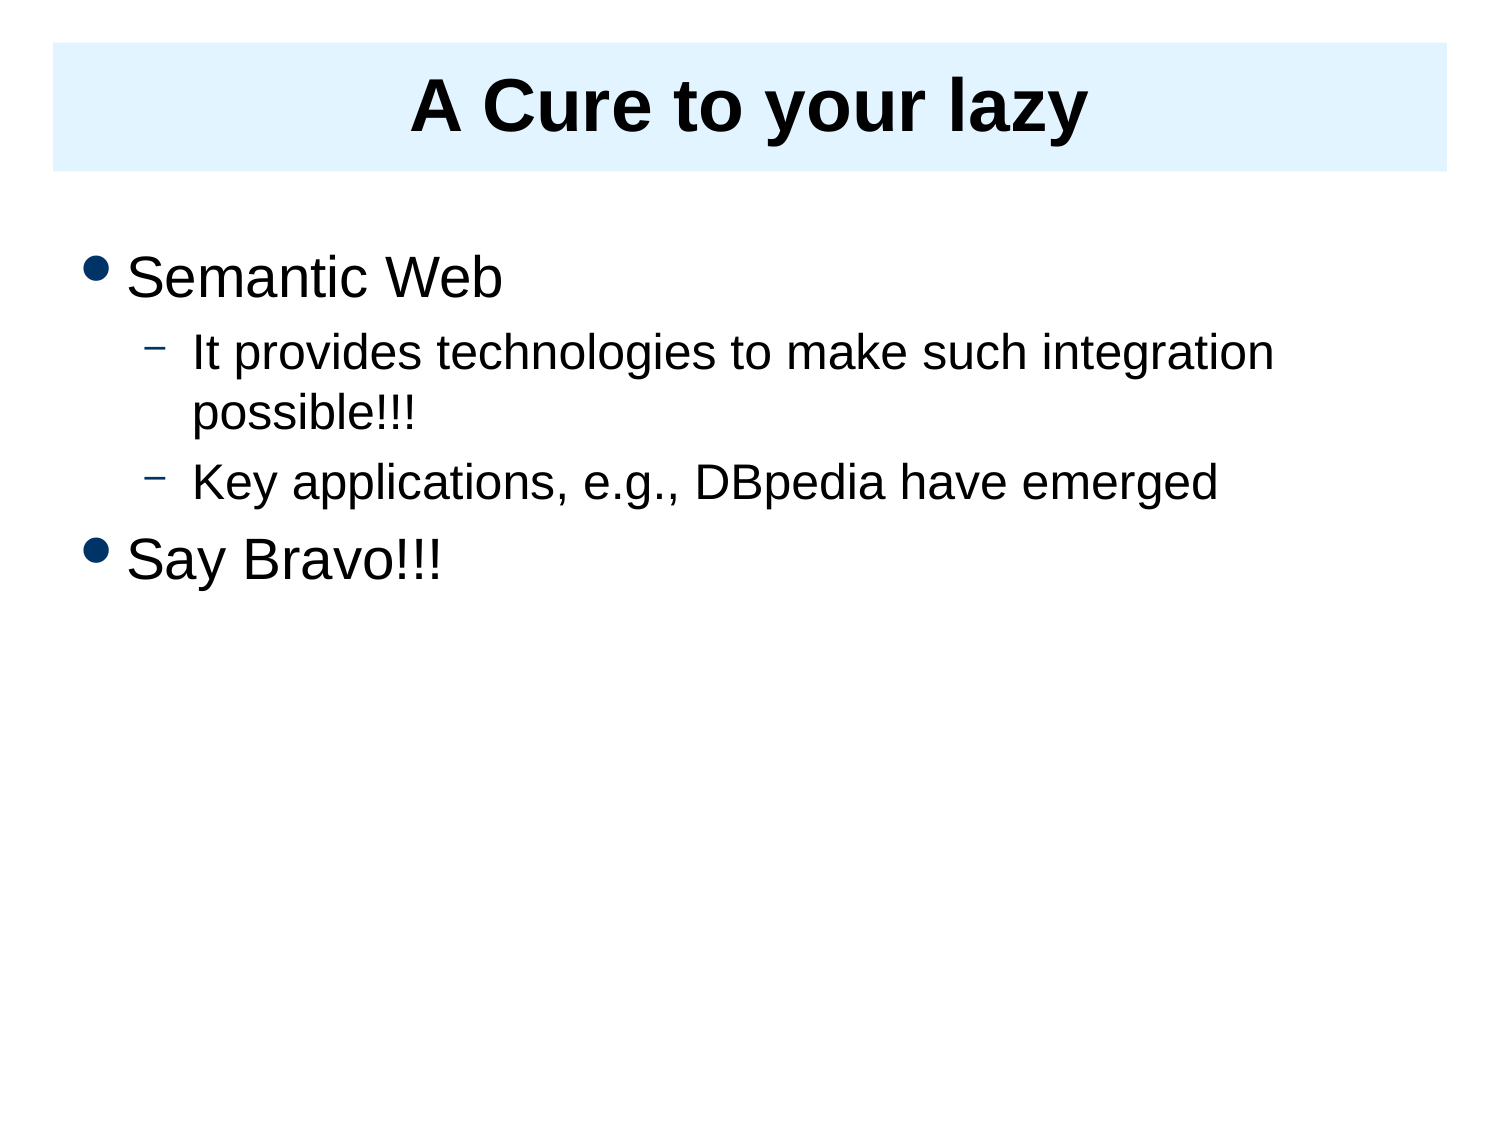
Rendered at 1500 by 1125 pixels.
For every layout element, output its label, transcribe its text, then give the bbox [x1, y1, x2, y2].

title A Cure to your lazy [53, 42, 1447, 172]
list Semantic Web It provides technologies to make such integration possible!!! Key applications, e.g., DBpedia have emerged Say Bravo!!! [64, 231, 1436, 1047]
